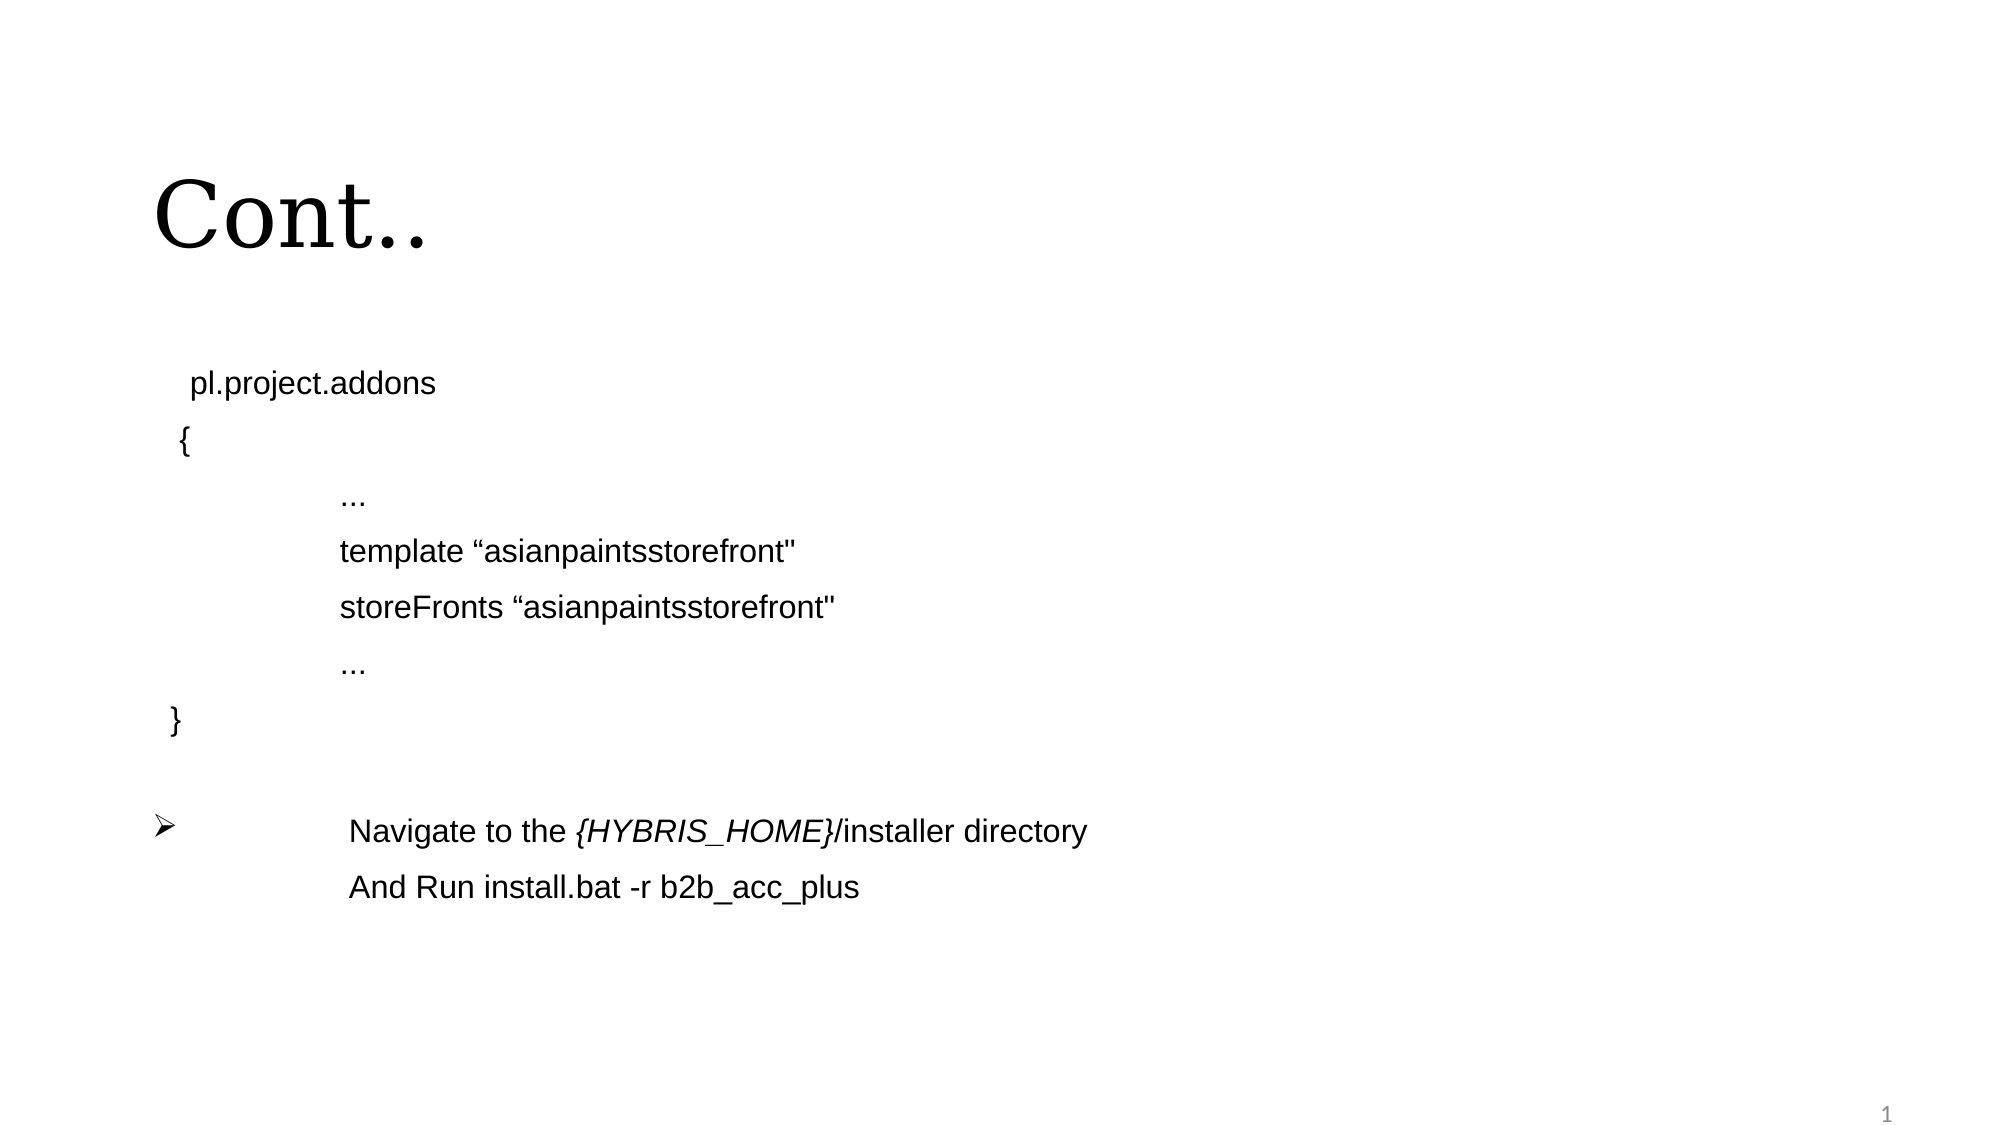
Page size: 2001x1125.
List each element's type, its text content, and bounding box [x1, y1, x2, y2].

title Cont.. [137, 59, 1863, 278]
slide_number 12 [1864, 1103, 1899, 1122]
list pl.project.addons { ... template “asianpaintsstorefront" storeFronts “asianpaintsstorefront" ... } Navigate to the {HYBRIS_HOME}/installer directory And Run install.bat -r b2b_acc_plus [137, 299, 1863, 1014]
